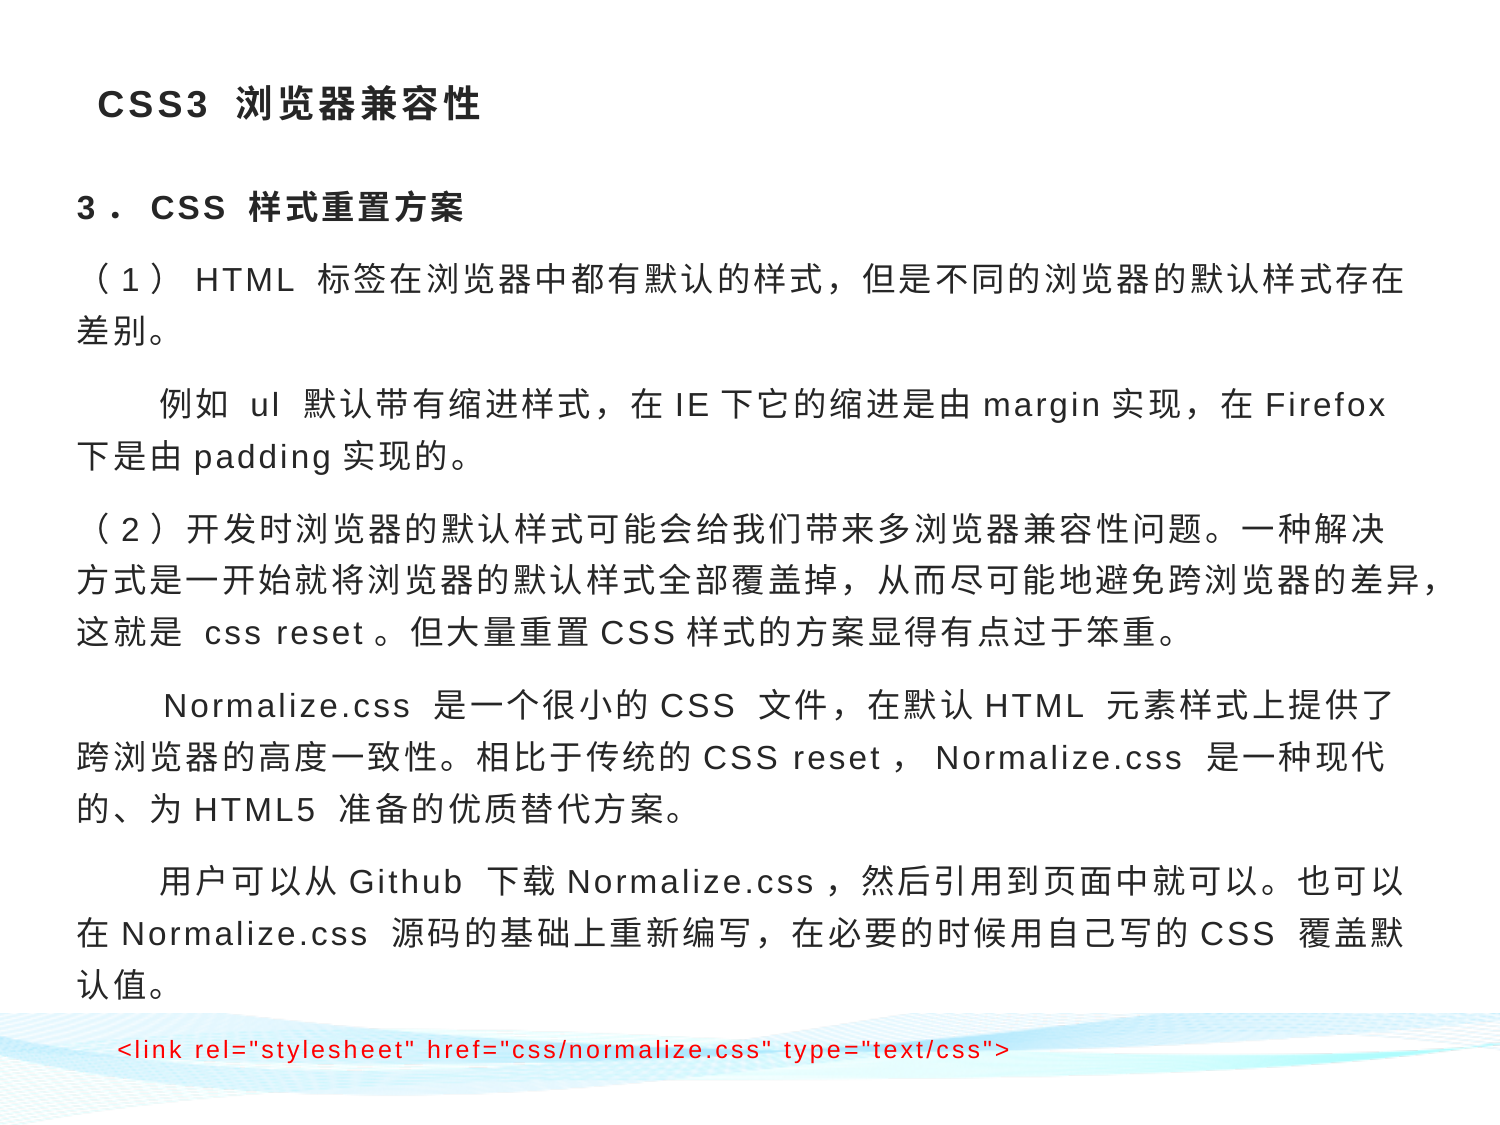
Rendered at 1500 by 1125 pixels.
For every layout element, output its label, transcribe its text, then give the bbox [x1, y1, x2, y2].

title CSS3 浏览器兼容性 [82, 72, 1418, 146]
list 3．CSS 样式重置方案 （1）HTML 标签在浏览器中都有默认的样式，但是不同的浏览器的默认样式存在差别。 例如 ul 默认带有缩进样式，在IE下它的缩进是由margin实现，在Firefox下是由padding实现的。 （2）开发时浏览器的默认样式可能会给我们带来多浏览器兼容性问题。一种解决方式是一开始就将浏览器的默认样式全部覆盖掉，从而尽可能地避免跨浏览器的差异，这就是 css reset。但大量重置CSS样式的方案显得有点过于笨重。 Normalize.css 是一个很小的CSS 文件，在默认HTML 元素样式上提供了跨浏览器的高度一致性。相比于传统的CSS reset，Normalize.css 是一种现代的、为HTML5 准备的优质替代方案。 用户可以从Github 下载Normalize.css，然后引用到页面中就可以。也可以在Normalize.css 源码的基础上重新编写，在必要的时候用自己写的CSS 覆盖默认值。 <link rel="stylesheet" href="css/normalize.css" type="text/css"> [62, 166, 1438, 989]
picture [0, 1013, 1500, 1125]
